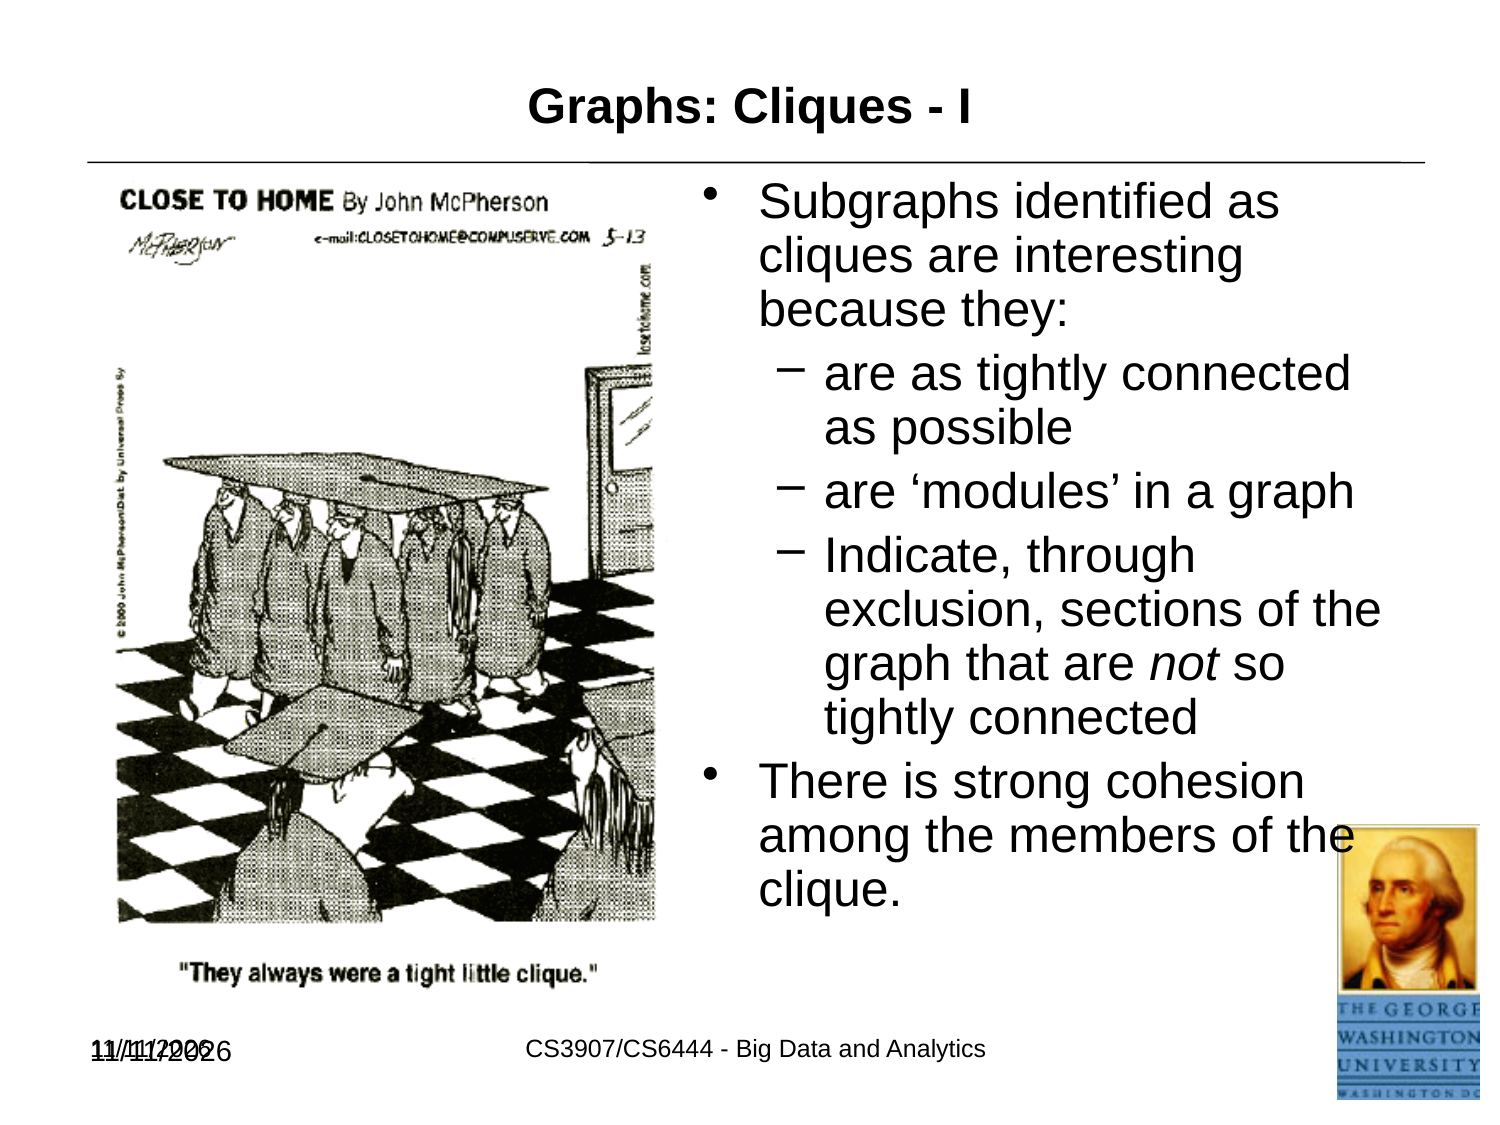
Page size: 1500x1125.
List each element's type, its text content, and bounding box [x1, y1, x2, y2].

title Graphs: Cliques - I [75, 45, 1425, 163]
picture [1337, 824, 1480, 1100]
list Subgraphs identified as cliques are interesting because they: are as tightly connected as possible are ‘modules’ in a graph Indicate, through exclusion, sections of the graph that are not so tightly connected There is strong cohesion among the members of the clique. [686, 168, 1425, 1023]
footer CS3907/CS6444 - Big Data and Analytics [337, 1025, 1175, 1104]
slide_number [75, 1025, 300, 1104]
picture [74, 168, 687, 1000]
